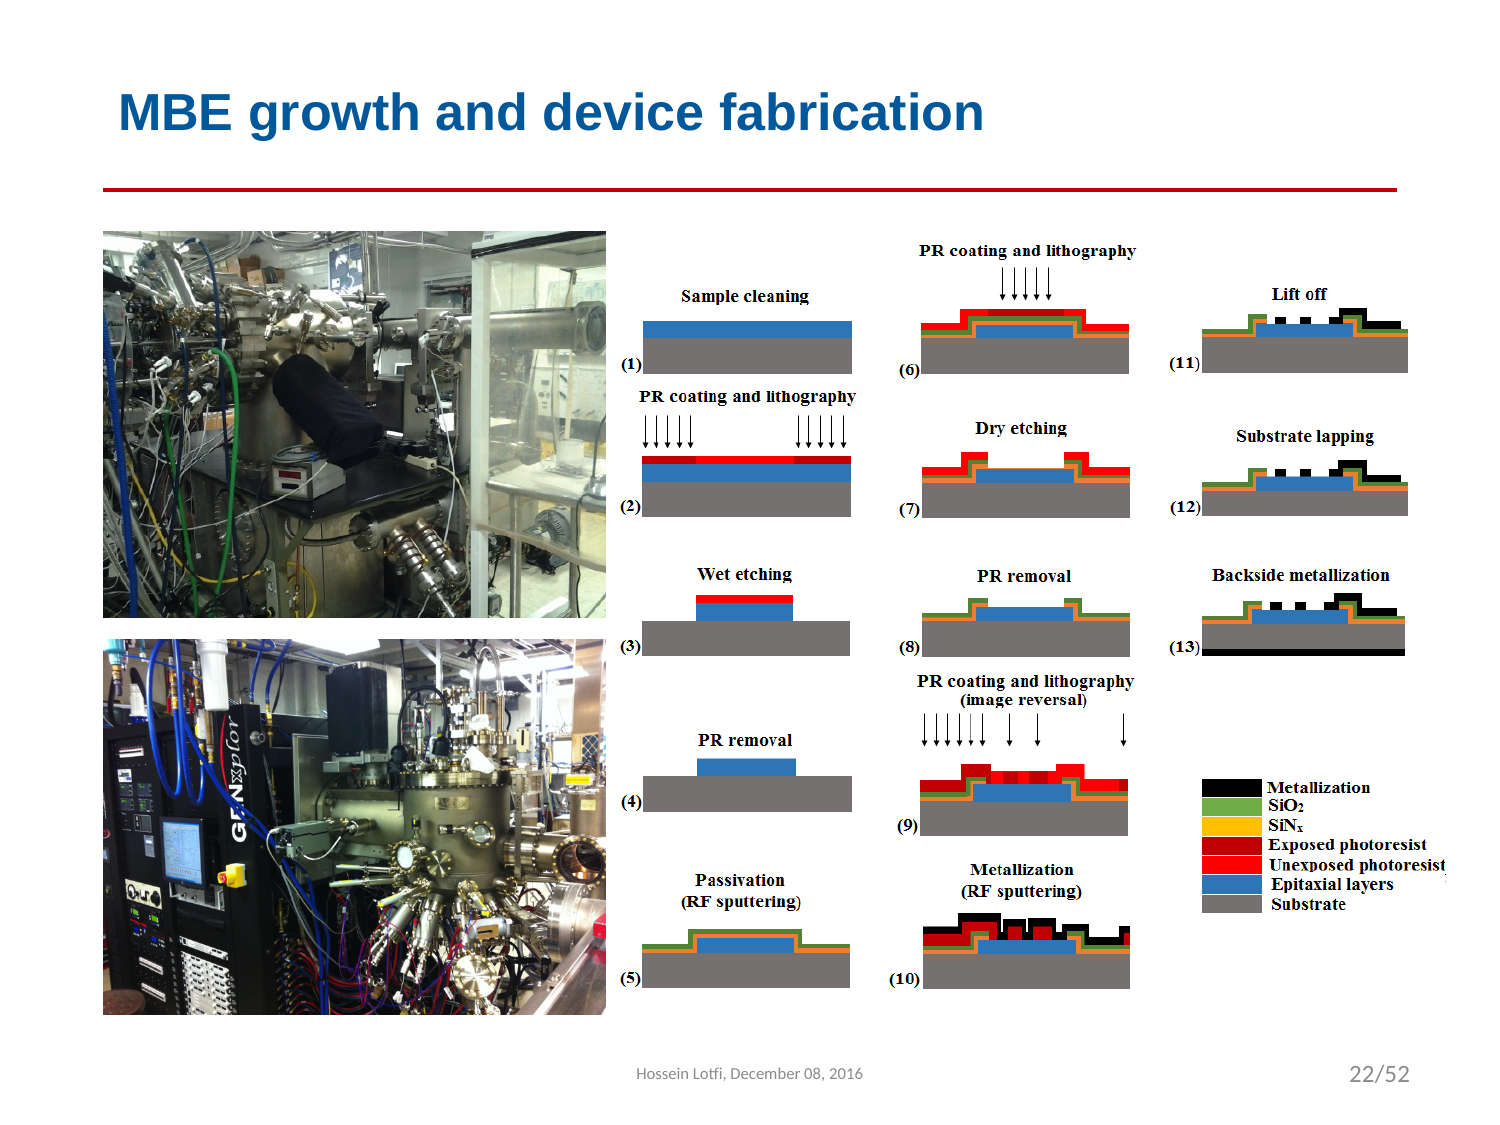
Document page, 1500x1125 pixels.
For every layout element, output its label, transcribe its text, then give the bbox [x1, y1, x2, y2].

footer Hossein Lotfi, December 08, 2016 [512, 1042, 988, 1103]
slide_number 22/52 [1074, 1042, 1425, 1103]
picture [102, 224, 1454, 1016]
text_box MBE growth and device fabrication [103, 0, 1397, 150]
